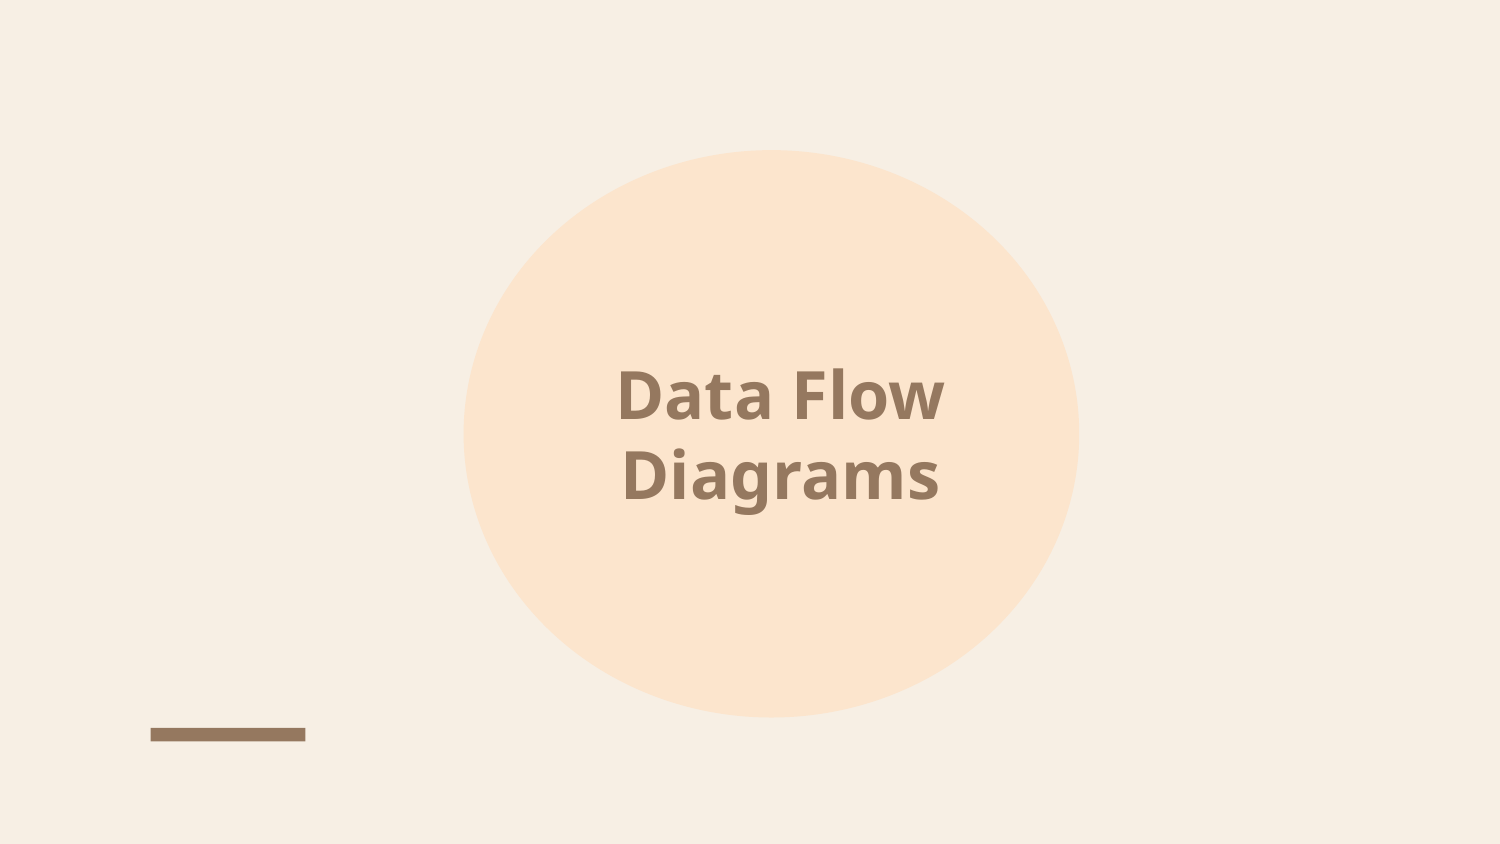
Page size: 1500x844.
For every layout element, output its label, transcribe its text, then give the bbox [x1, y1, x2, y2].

text_box Data Flow Diagrams [534, 337, 1027, 528]
text_box [463, 150, 1080, 718]
